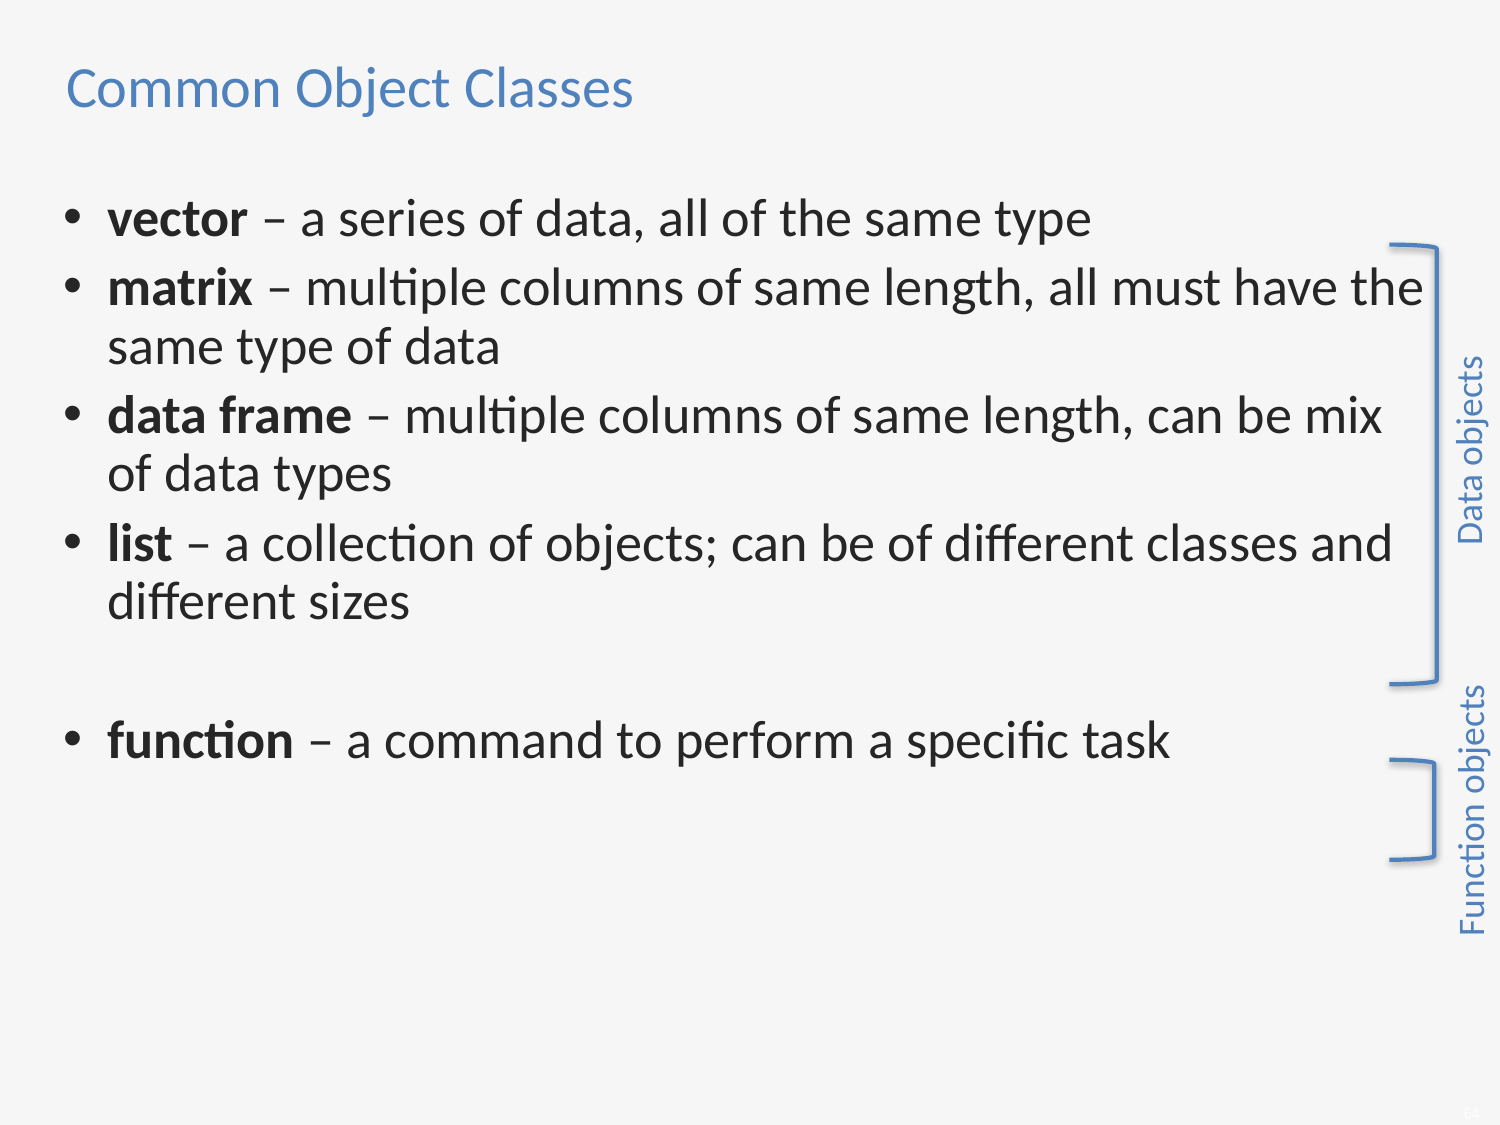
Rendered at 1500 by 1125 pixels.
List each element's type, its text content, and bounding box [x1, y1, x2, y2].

text_box [1389, 242, 1439, 687]
title Common Object Classes [42, 56, 1346, 121]
text_box [1389, 757, 1437, 862]
text_box Data objects [1437, 329, 1497, 560]
text_box Function objects [1439, 661, 1500, 951]
list vector – a series of data, all of the same type matrix – multiple columns of same length, all must have the same type of data data frame – multiple columns of same length, can be mix of data types list – a collection of objects; can be of different classes and different sizes function – a command to perform a specific task [63, 189, 1435, 1093]
